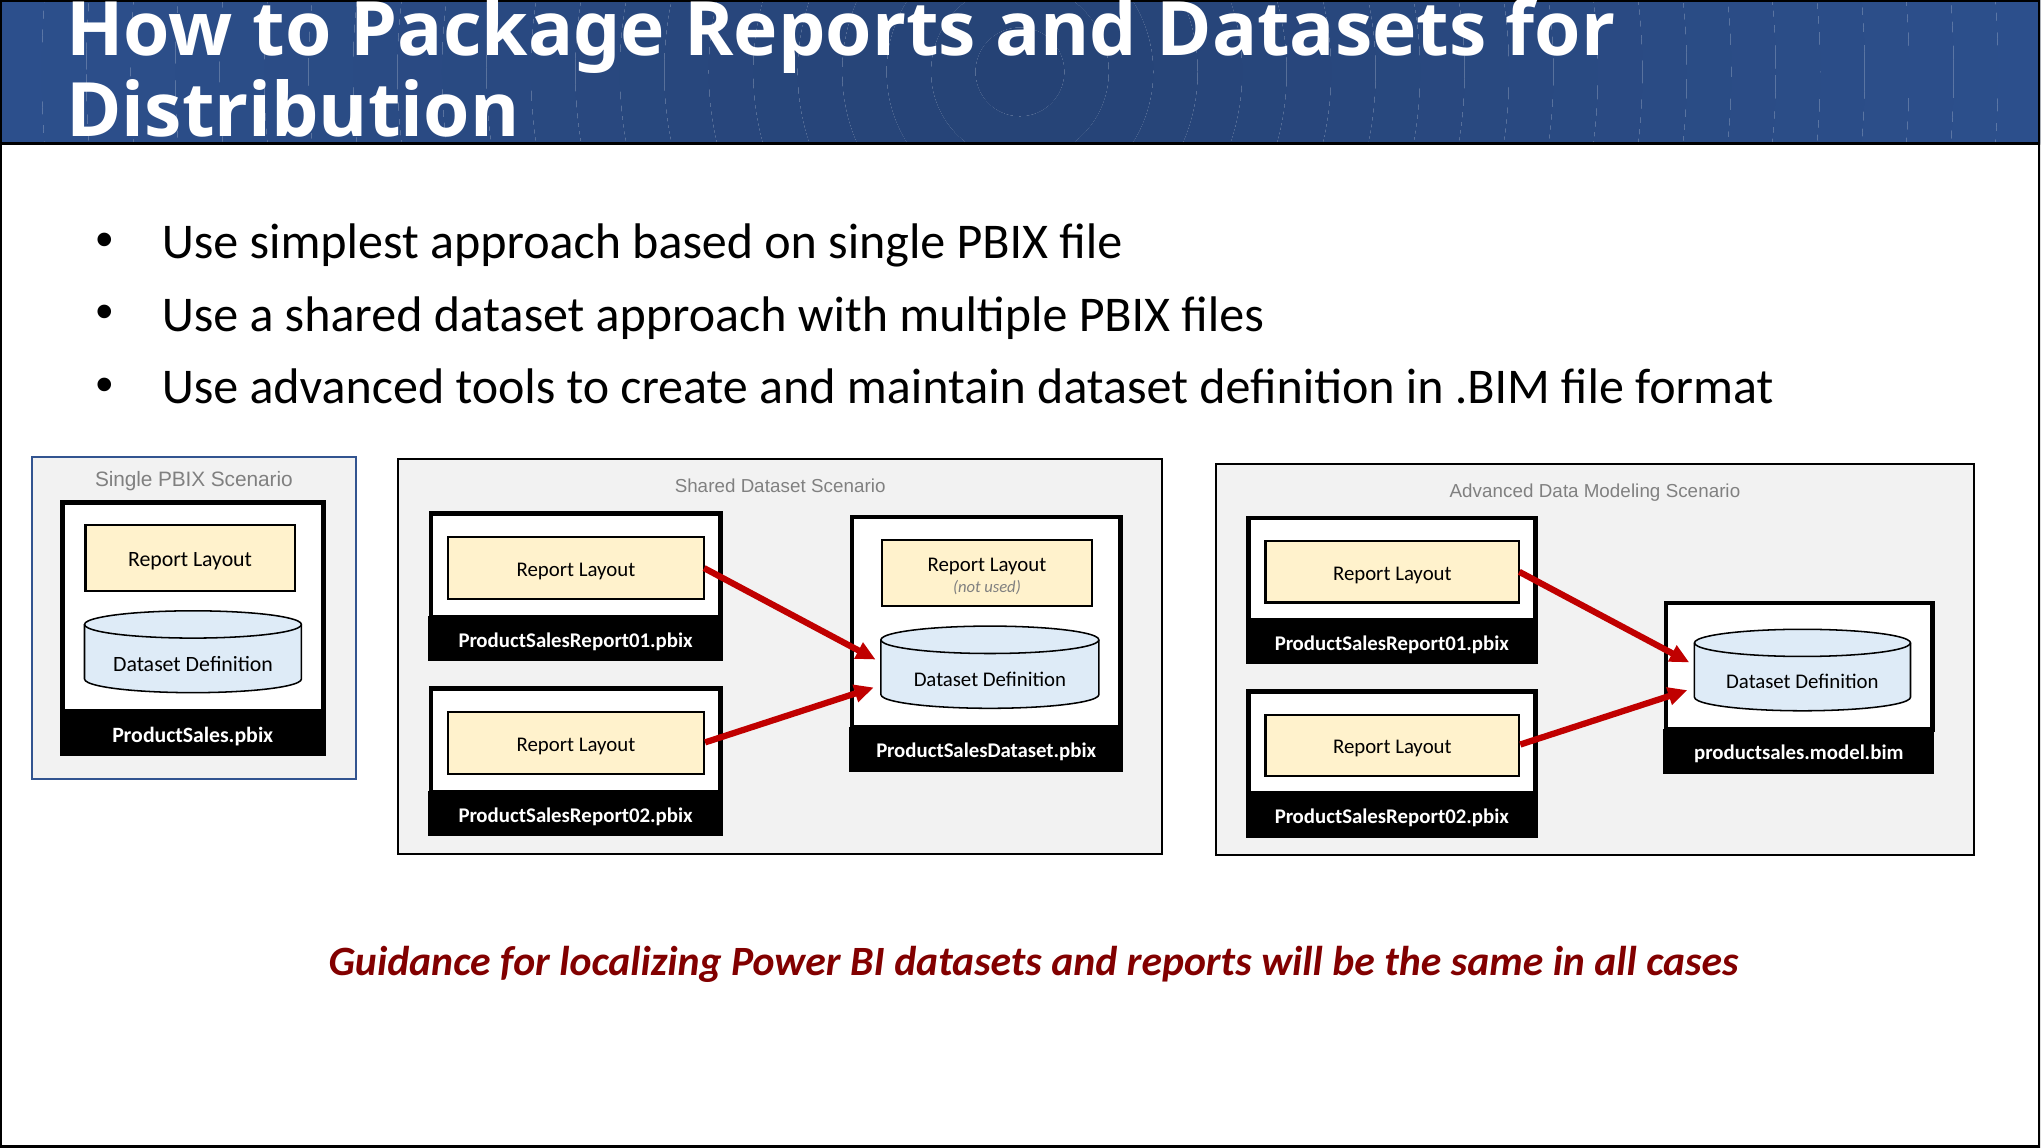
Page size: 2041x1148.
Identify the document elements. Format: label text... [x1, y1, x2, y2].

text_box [31, 456, 357, 780]
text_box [1215, 463, 1974, 855]
title How to Package Reports and Datasets for Distribution [51, 31, 1988, 113]
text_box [397, 459, 1163, 854]
list Use simplest approach based on single PBIX file Use a shared dataset approach with multiple PBIX files Use advanced tools to create and maintain dataset definition in .BIM file format Guidance for localizing Power BI datasets and reports will be the same in all cases [80, 201, 1988, 1015]
